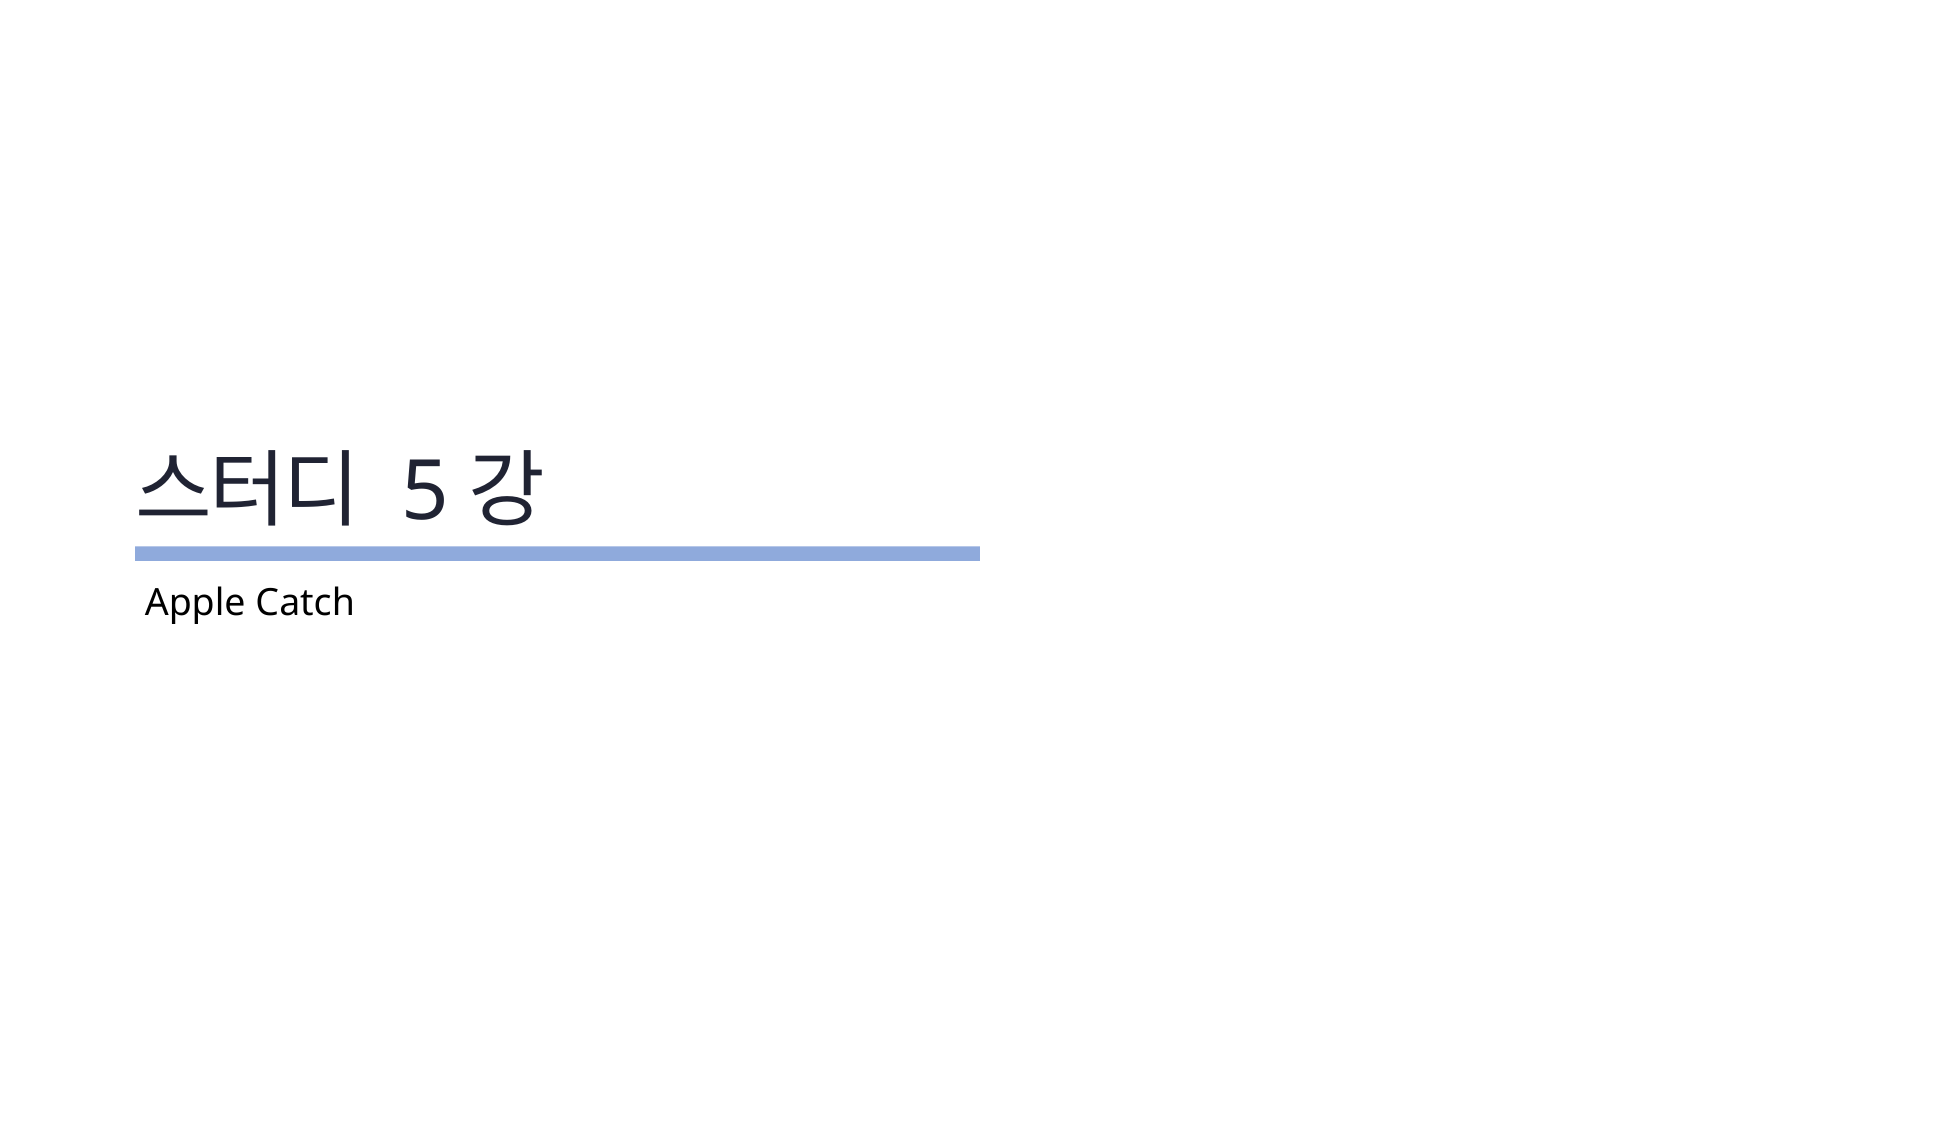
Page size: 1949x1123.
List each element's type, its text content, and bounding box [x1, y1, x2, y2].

text_box [134, 545, 981, 562]
text_box Apple Catch [130, 570, 925, 631]
text_box 스터디 5강 [135, 435, 1272, 536]
